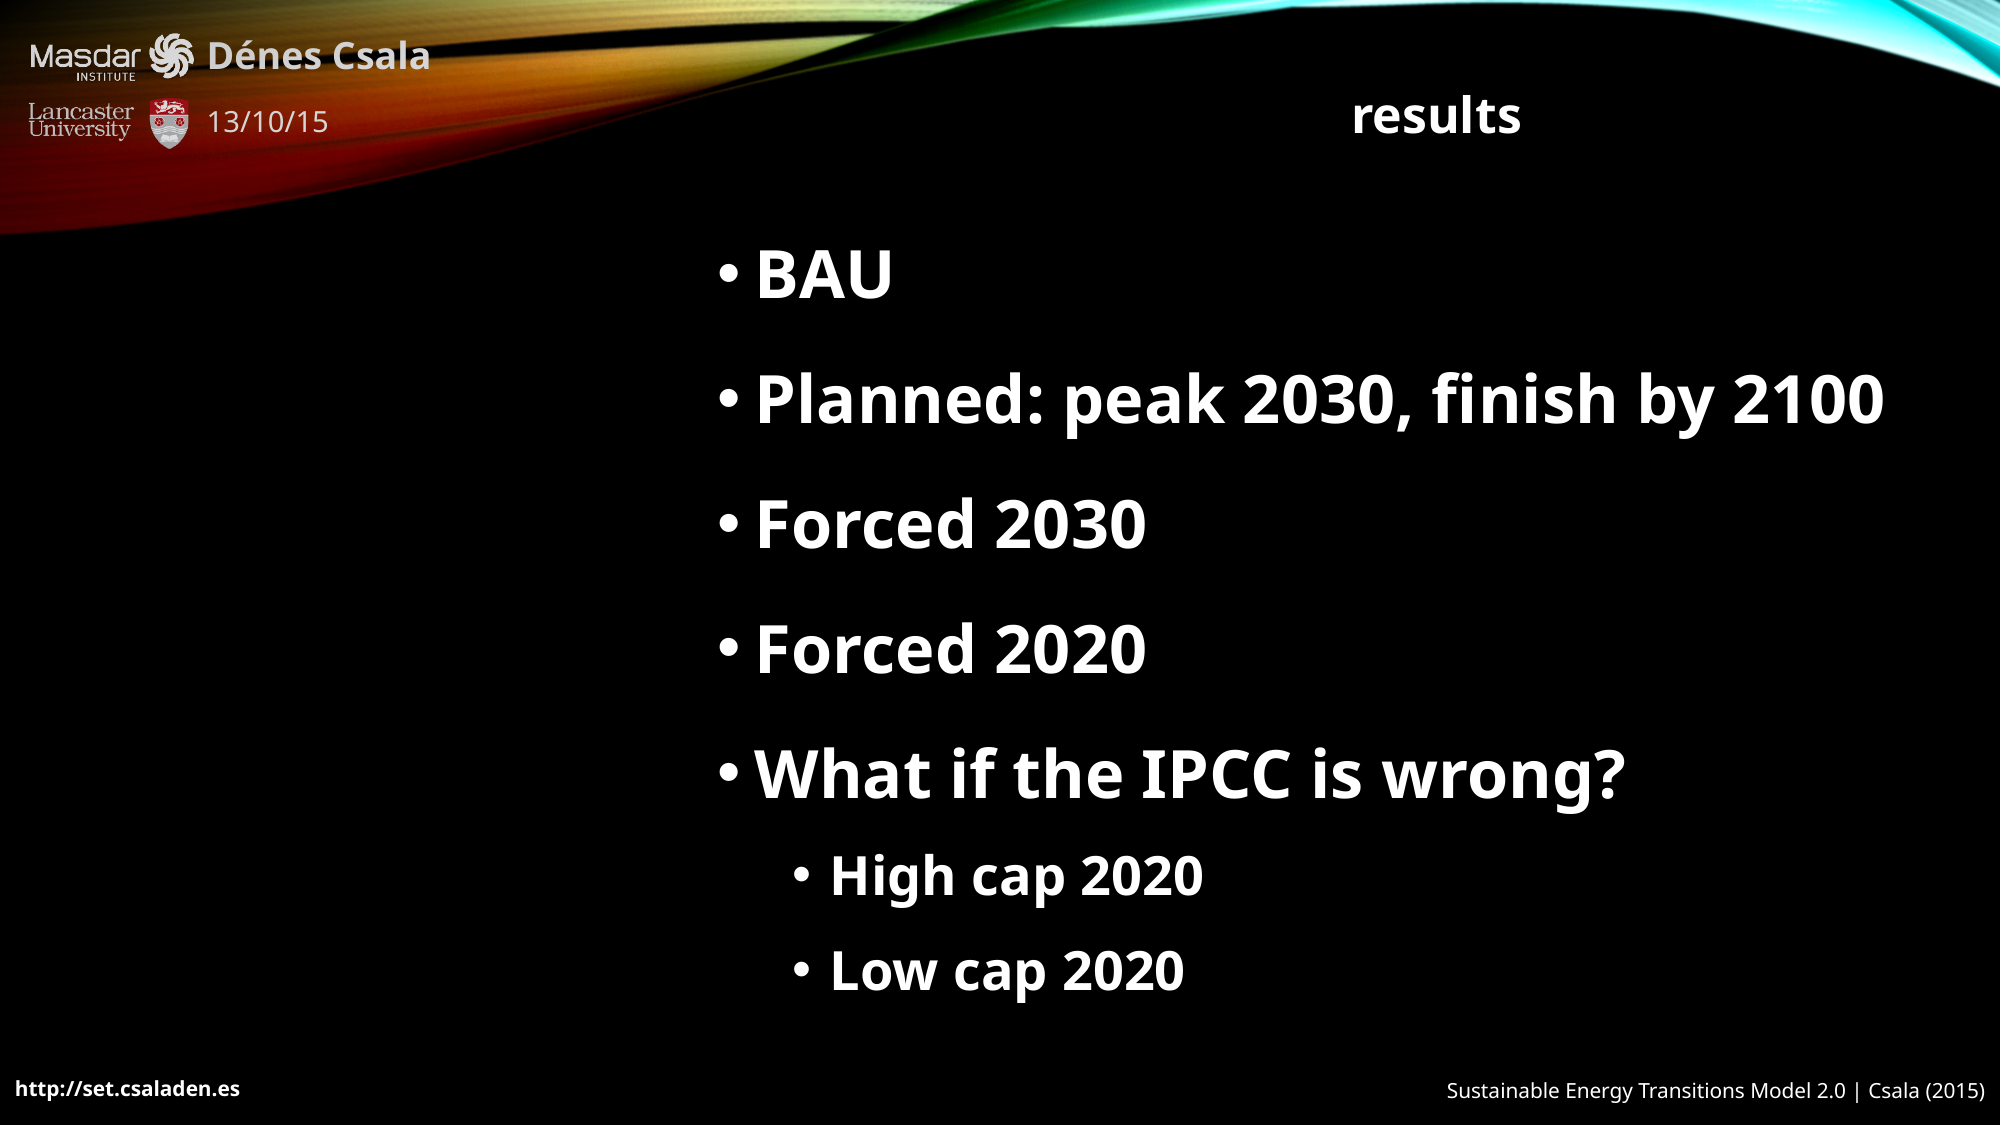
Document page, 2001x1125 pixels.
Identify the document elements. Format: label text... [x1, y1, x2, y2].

picture [0, 0, 2000, 237]
text_box Sustainable Energy Transitions Model 2.0 | Csala (2015) [1155, 1027, 2000, 1125]
text_box results [828, 58, 2000, 248]
text_box BAU Planned: peak 2030, finish by 2100 Forced 2030 Forced 2020 What if the IPCC is wrong? High cap 2020 Low cap 2020 [702, 200, 1970, 436]
text_box http://set.csaladen.es [0, 1070, 1155, 1125]
